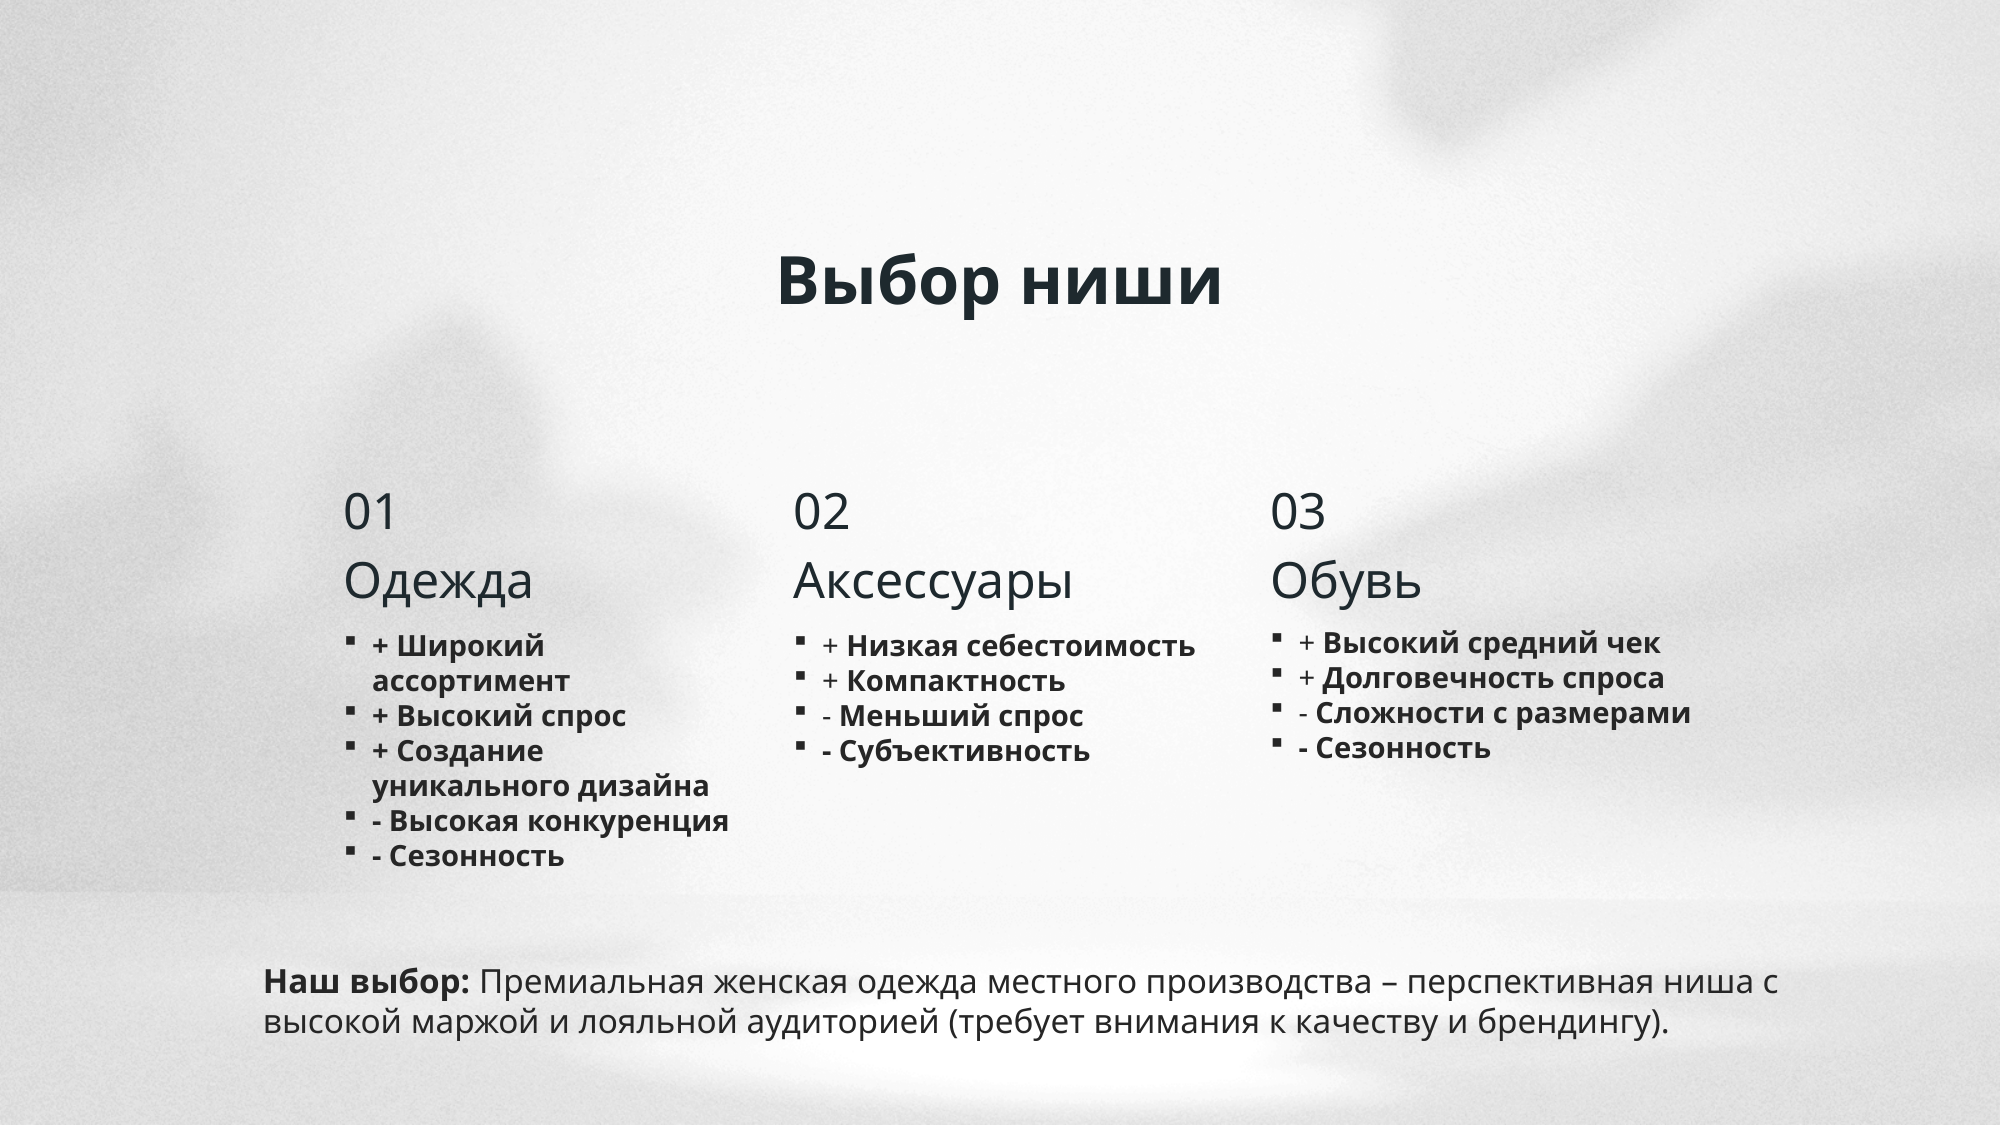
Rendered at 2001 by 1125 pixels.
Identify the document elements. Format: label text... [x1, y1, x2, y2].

text_box + Широкий ассортимент + Высокий спрос + Создание уникального дизайна - Высокая конкуренция - Сезонность [329, 620, 762, 880]
text_box 01 [329, 471, 472, 547]
text_box Выбор ниши [329, 230, 1671, 325]
picture [0, 0, 2000, 1125]
text_box Аксессуары [779, 541, 1195, 617]
text_box 02 [779, 471, 922, 547]
text_box Наш выбор: Премиальная женская одежда местного производства – перспективная ниша с высокой маржой и лояльной аудиторией (требует внимания к качеству и брендингу). [248, 953, 1882, 1048]
text_box Одежда [329, 541, 745, 617]
text_box + Высокий средний чек + Долговечность спроса - Сложности с размерами - Сезонность [1255, 617, 1723, 772]
text_box 03 [1255, 471, 1398, 547]
text_box + Низкая себестоимость + Компактность - Меньший спрос - Субъективность [779, 620, 1212, 775]
text_box Обувь [1255, 541, 1671, 617]
